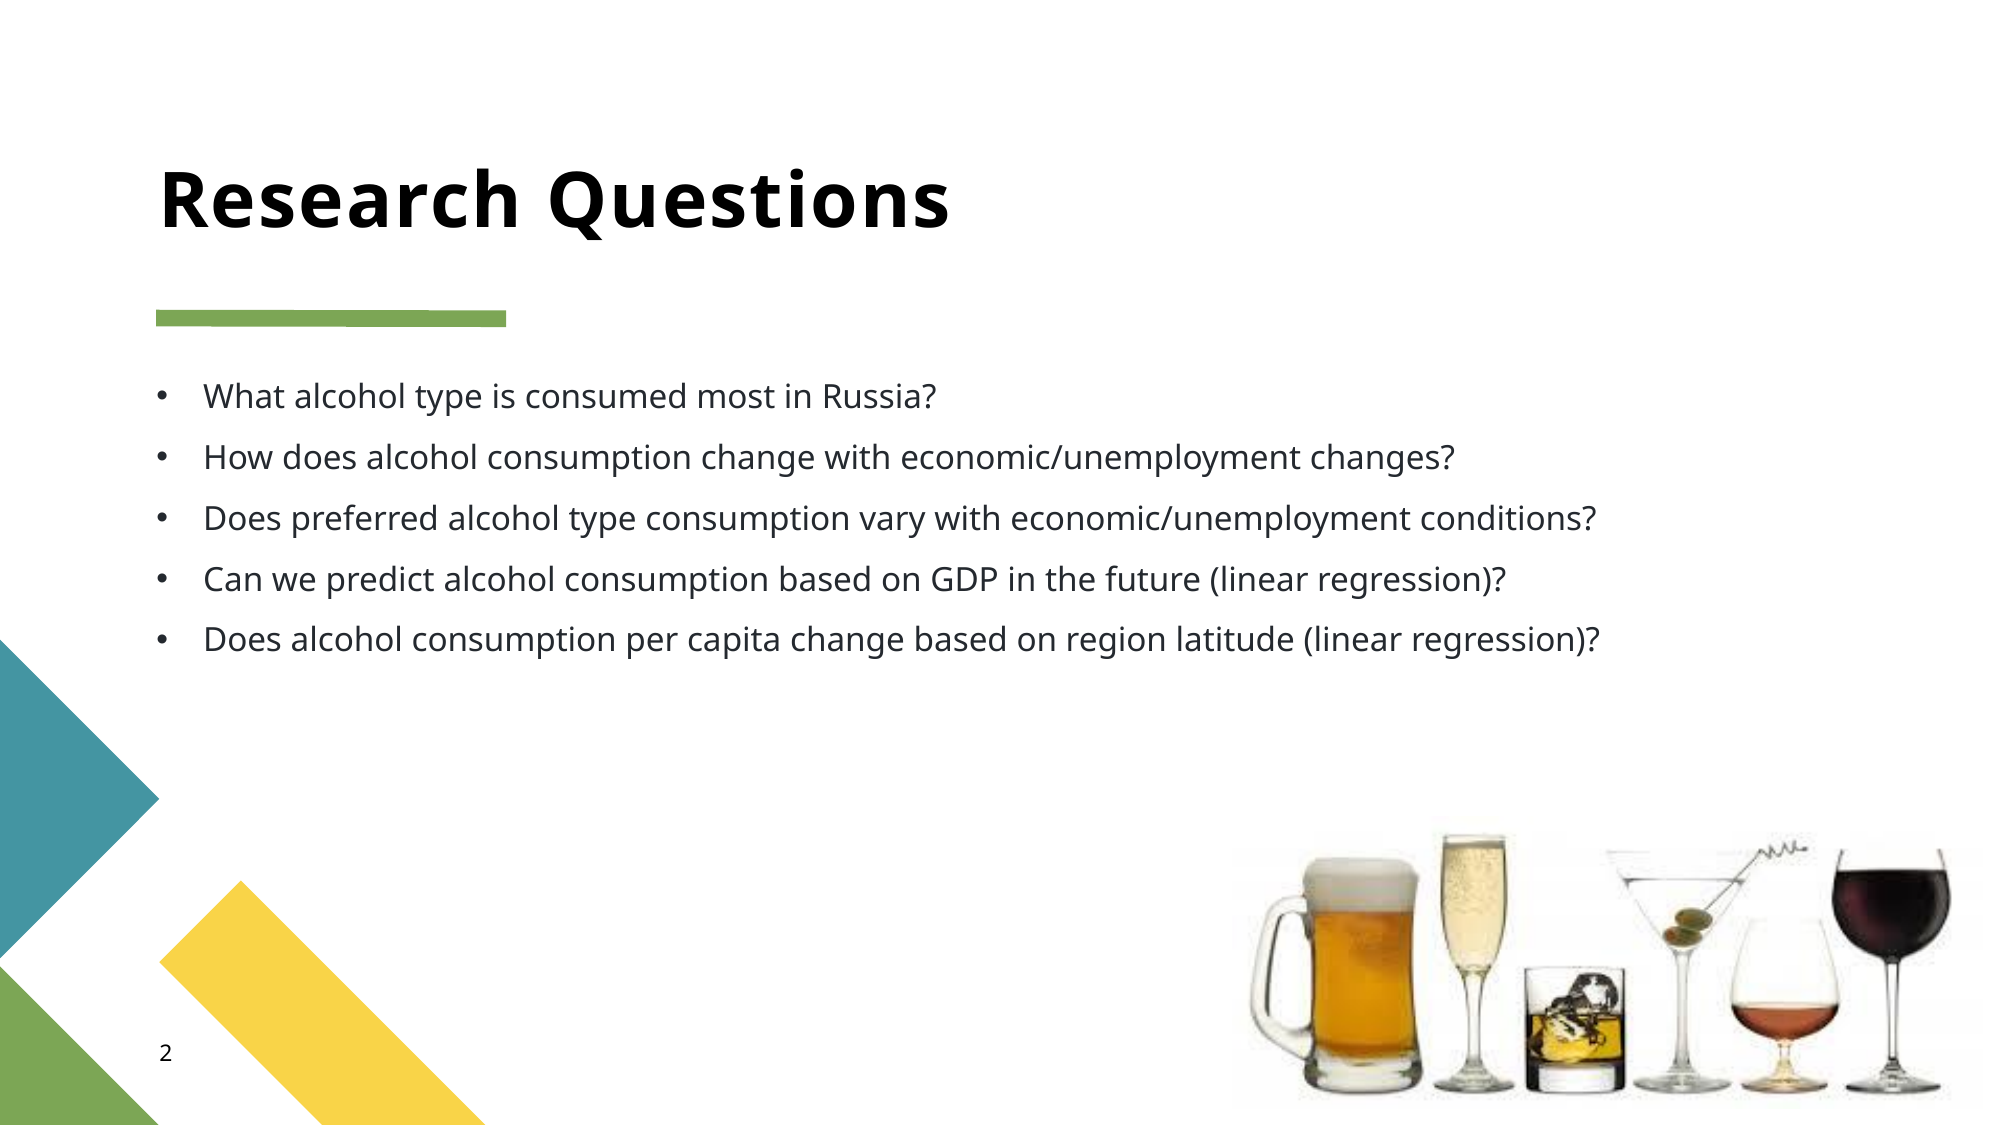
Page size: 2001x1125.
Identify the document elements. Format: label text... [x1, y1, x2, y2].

title Research Questions [158, 144, 969, 245]
list What alcohol type is consumed most in Russia? How does alcohol consumption change with economic/unemployment changes? Does preferred alcohol type consumption vary with economic/unemployment conditions? Can we predict alcohol consumption based on GDP in the future (linear regression)? Does alcohol consumption per capita change based on region latitude (linear regression)? [156, 375, 1756, 835]
slide_number 2 [159, 1038, 246, 1080]
picture [1232, 816, 1983, 1109]
